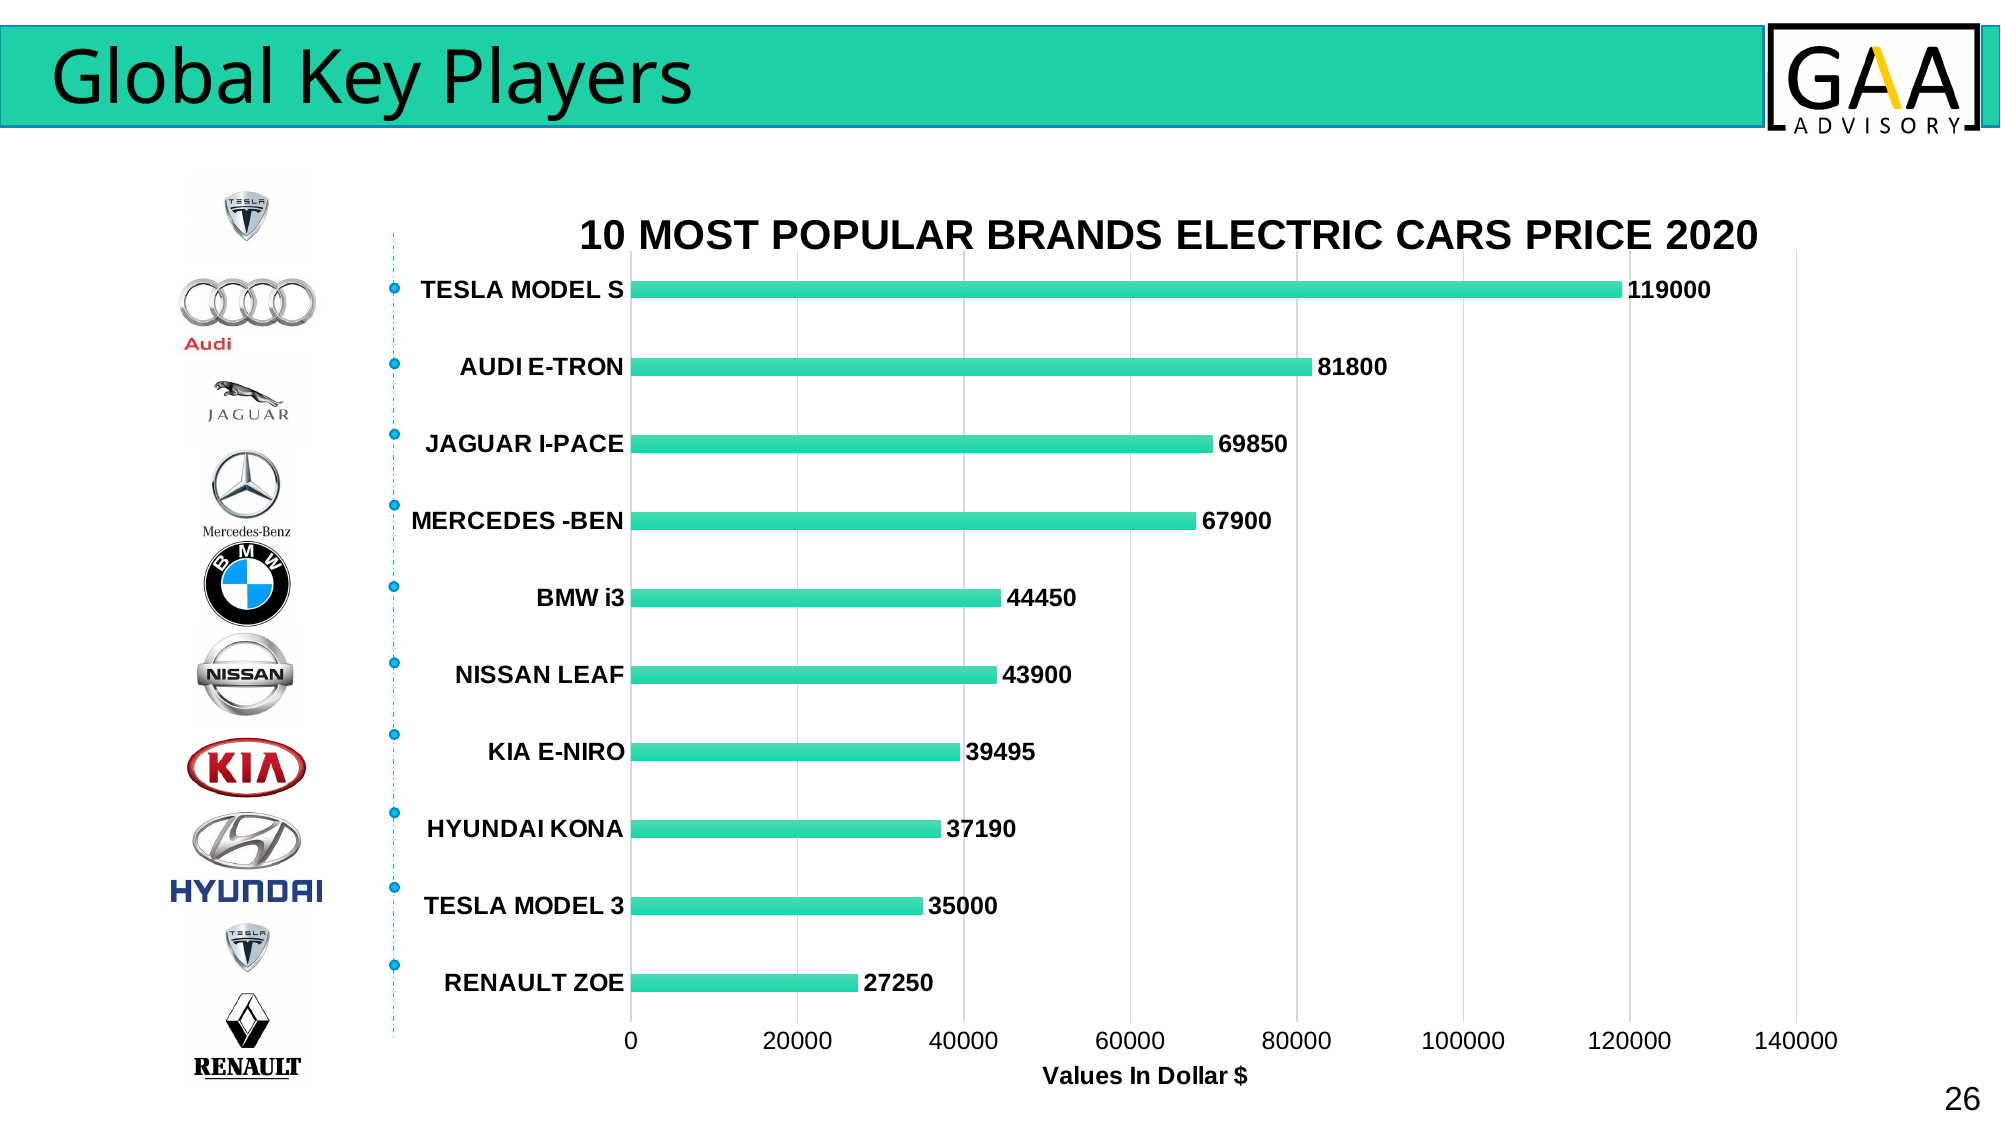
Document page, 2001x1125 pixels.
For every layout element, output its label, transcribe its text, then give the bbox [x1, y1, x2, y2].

text_box [389, 429, 393, 440]
picture [167, 722, 326, 811]
text_box [394, 959, 400, 971]
text_box [388, 882, 393, 893]
text_box [394, 881, 400, 893]
text_box 26 [1929, 1069, 2000, 1124]
text_box [388, 499, 393, 511]
text_box [394, 728, 400, 740]
picture [201, 448, 291, 538]
picture [171, 812, 322, 902]
text_box Global Key Players [35, 21, 1764, 126]
picture [185, 903, 310, 1081]
text_box [394, 499, 400, 511]
picture [168, 269, 327, 447]
text_box [394, 282, 401, 294]
chart [411, 172, 1927, 1098]
text_box [394, 358, 401, 370]
text_box [394, 581, 400, 593]
text_box [389, 358, 393, 369]
text_box [0, 25, 1765, 128]
text_box [388, 581, 393, 592]
text_box [389, 807, 393, 818]
text_box [394, 657, 400, 669]
picture [197, 539, 298, 721]
text_box [389, 282, 393, 294]
text_box [388, 729, 393, 740]
picture [184, 171, 309, 261]
text_box [388, 959, 393, 971]
text_box [1981, 25, 2000, 128]
picture [1767, 23, 1980, 136]
text_box [394, 807, 401, 819]
text_box [394, 428, 401, 440]
text_box [388, 657, 393, 668]
